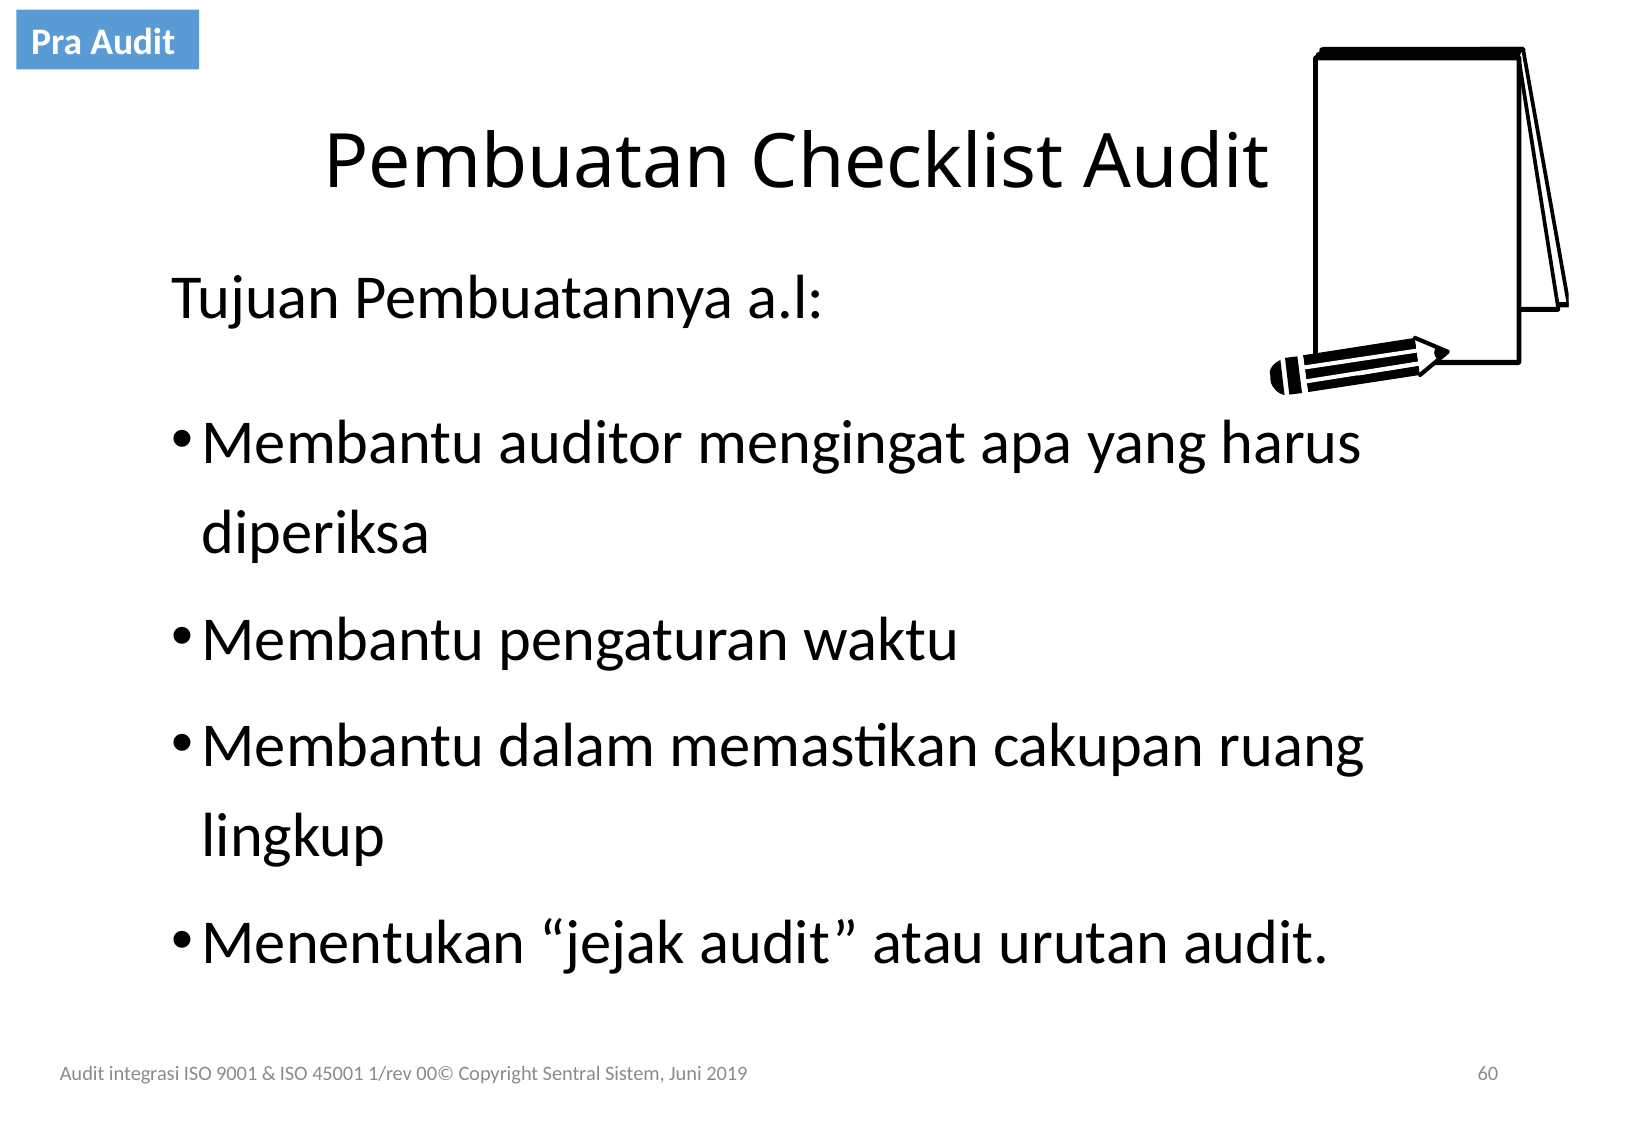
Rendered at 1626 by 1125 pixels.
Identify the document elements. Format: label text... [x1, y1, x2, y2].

footer Audit integrasi ISO 9001 & ISO 45001 1/rev 00© Copyright Sentral Sistem, Juni 2019 [44, 1042, 1087, 1103]
slide_number 60 [1147, 1042, 1514, 1103]
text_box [1269, 46, 1569, 395]
list Tujuan Pembuatannya a.l: Membantu auditor mengingat apa yang harus diperiksa Membantu pengaturan waktu Membantu dalam memastikan cakupan ruang lingkup Menentukan “jejak audit” atau urutan audit. [156, 269, 1411, 1012]
text_box Pra Audit [16, 9, 200, 70]
title Pembuatan Checklist Audit [308, 107, 1269, 211]
